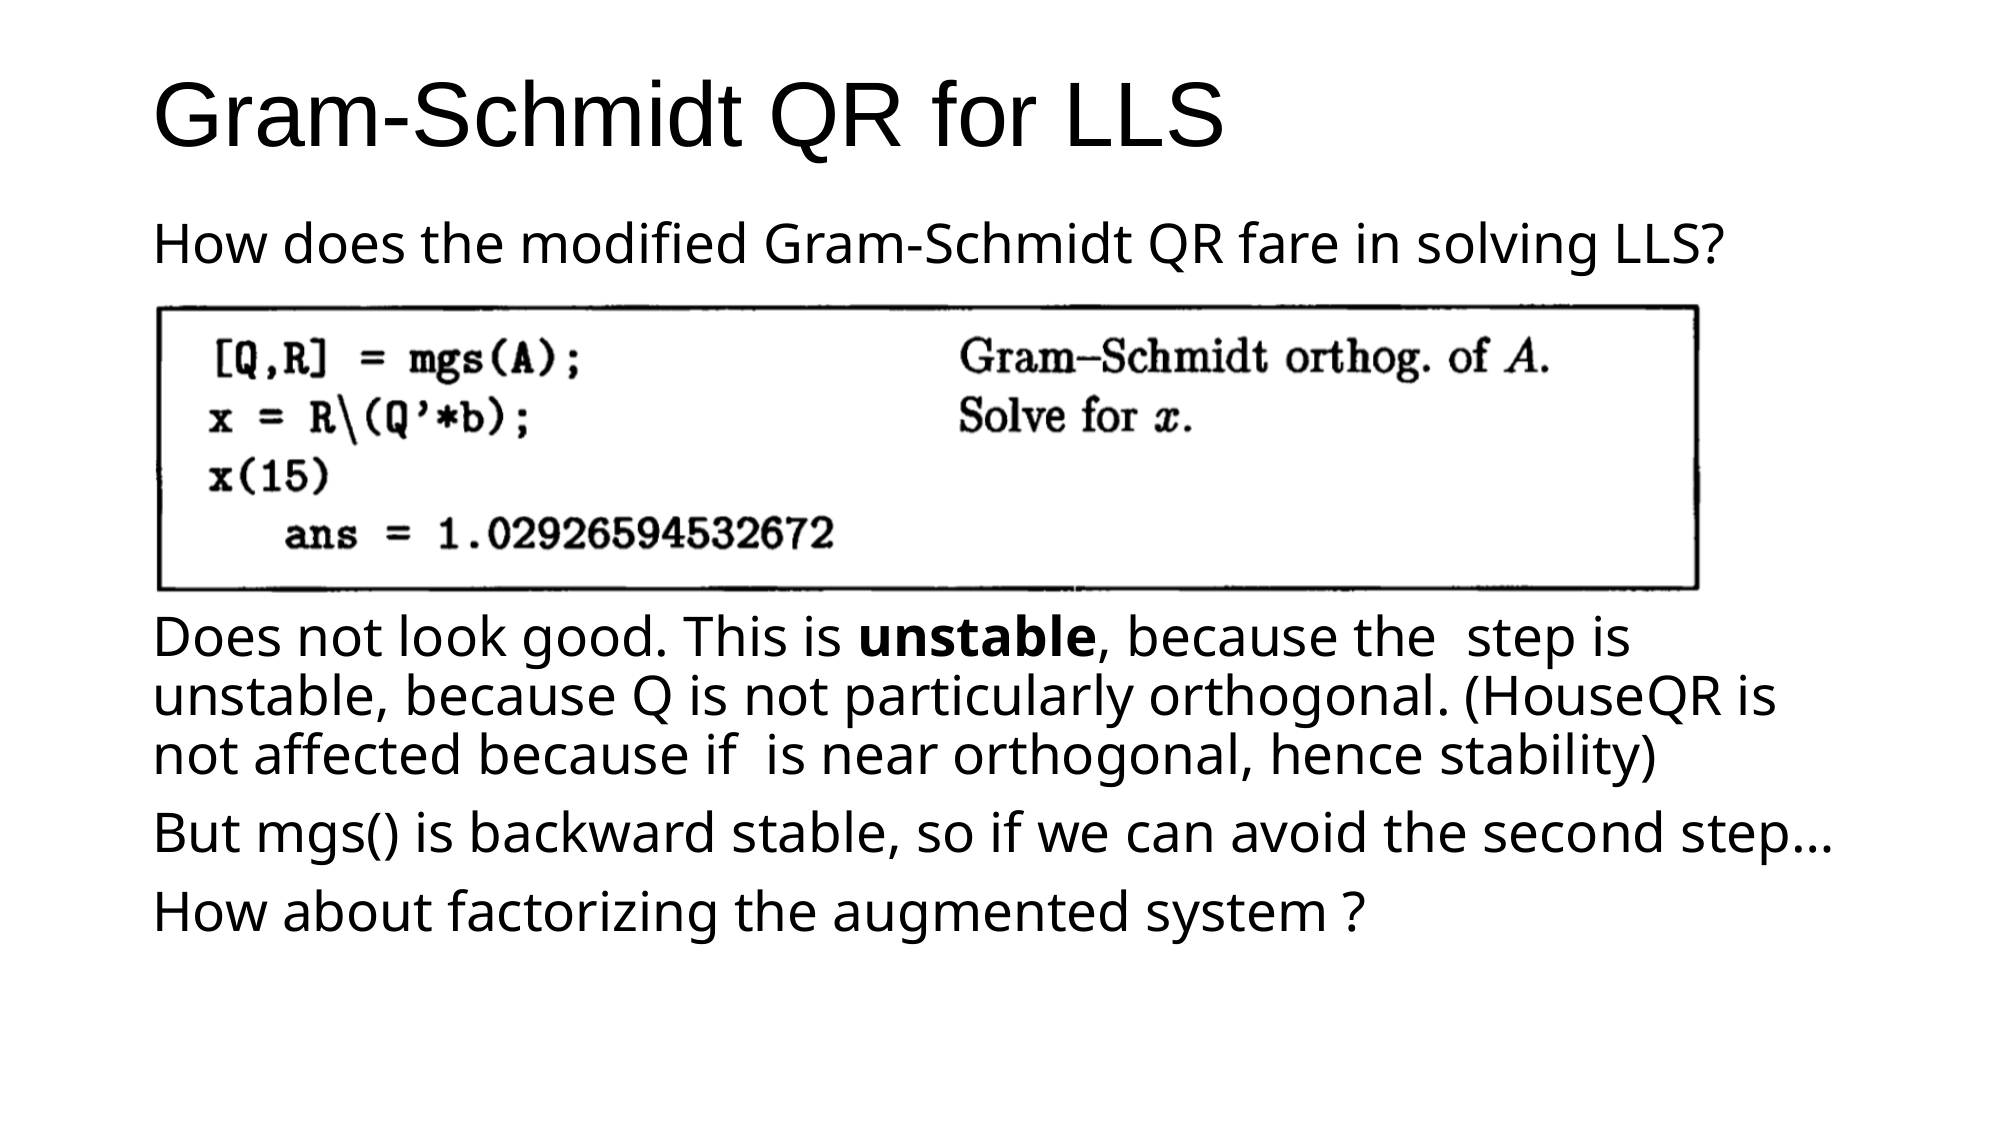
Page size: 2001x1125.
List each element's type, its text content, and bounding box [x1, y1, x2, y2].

picture [155, 303, 1707, 593]
title Gram-Schmidt QR for LLS [137, 59, 1863, 175]
